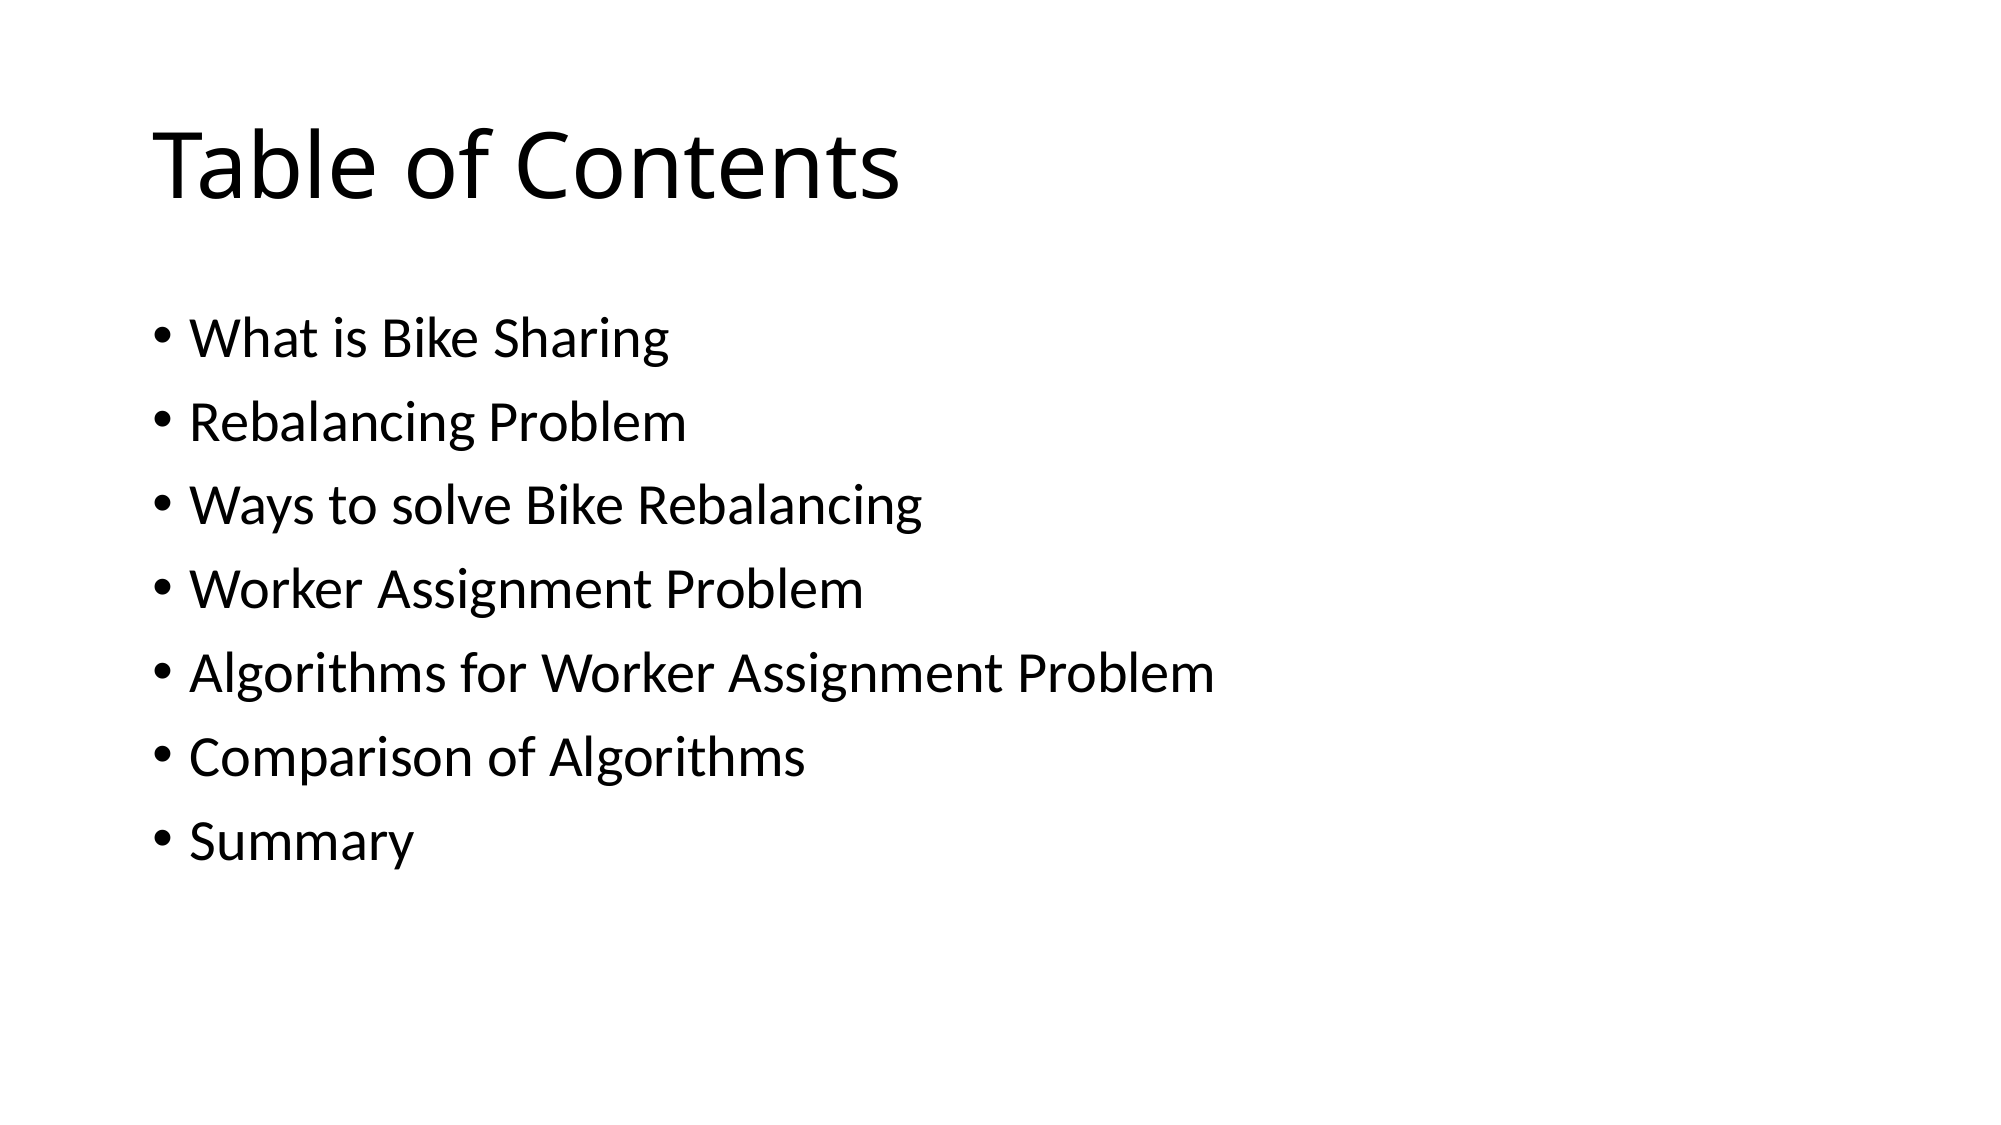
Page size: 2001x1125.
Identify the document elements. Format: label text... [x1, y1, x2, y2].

title Table of Contents [137, 59, 1863, 278]
list What is Bike Sharing Rebalancing Problem Ways to solve Bike Rebalancing Worker Assignment Problem Algorithms for Worker Assignment Problem Comparison of Algorithms Summary [137, 299, 1863, 1014]
